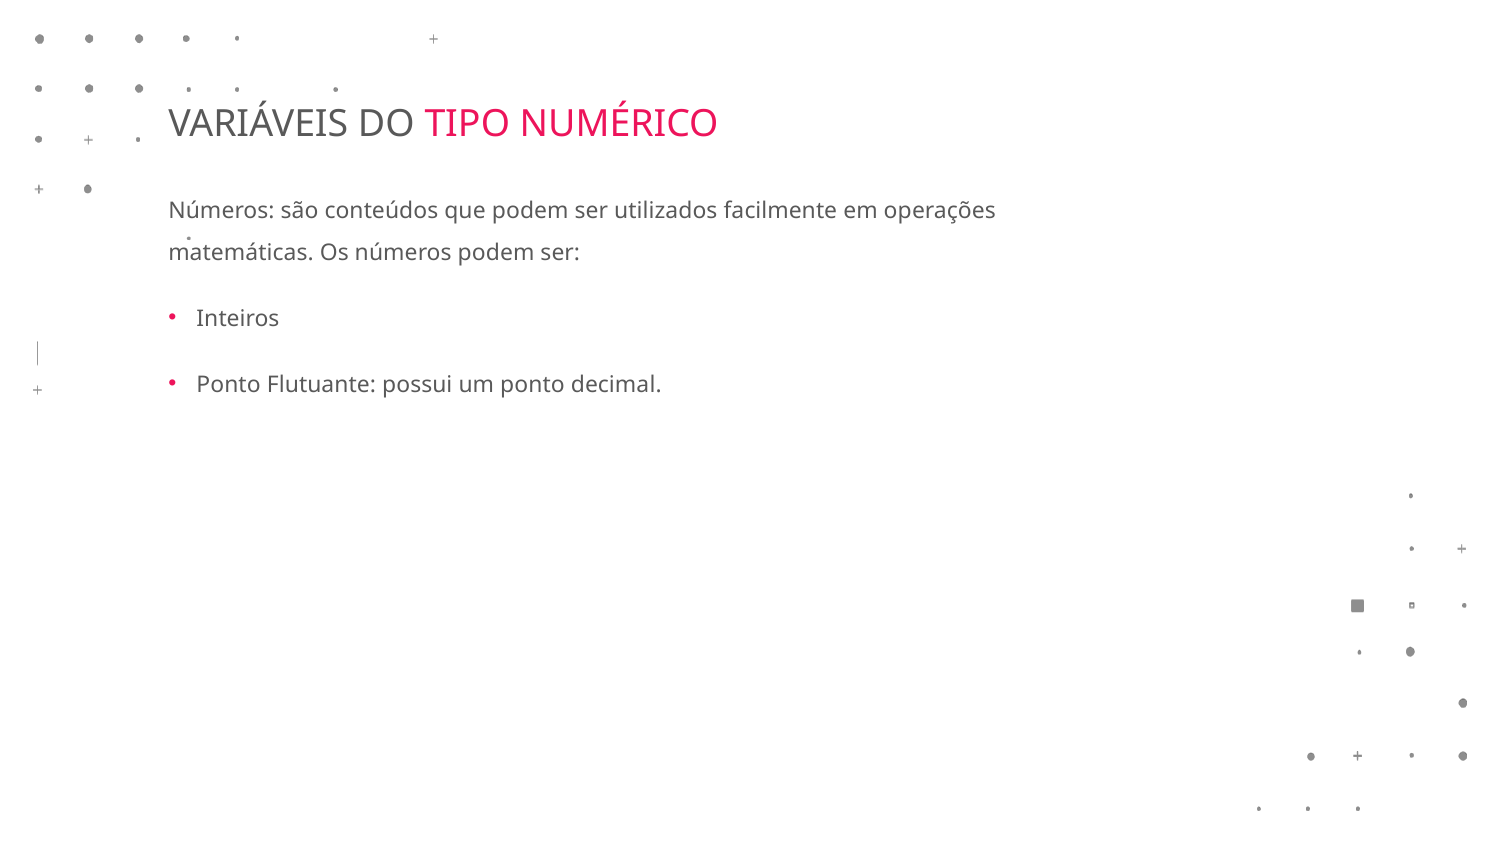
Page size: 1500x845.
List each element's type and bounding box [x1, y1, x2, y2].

picture [33, 34, 1467, 811]
